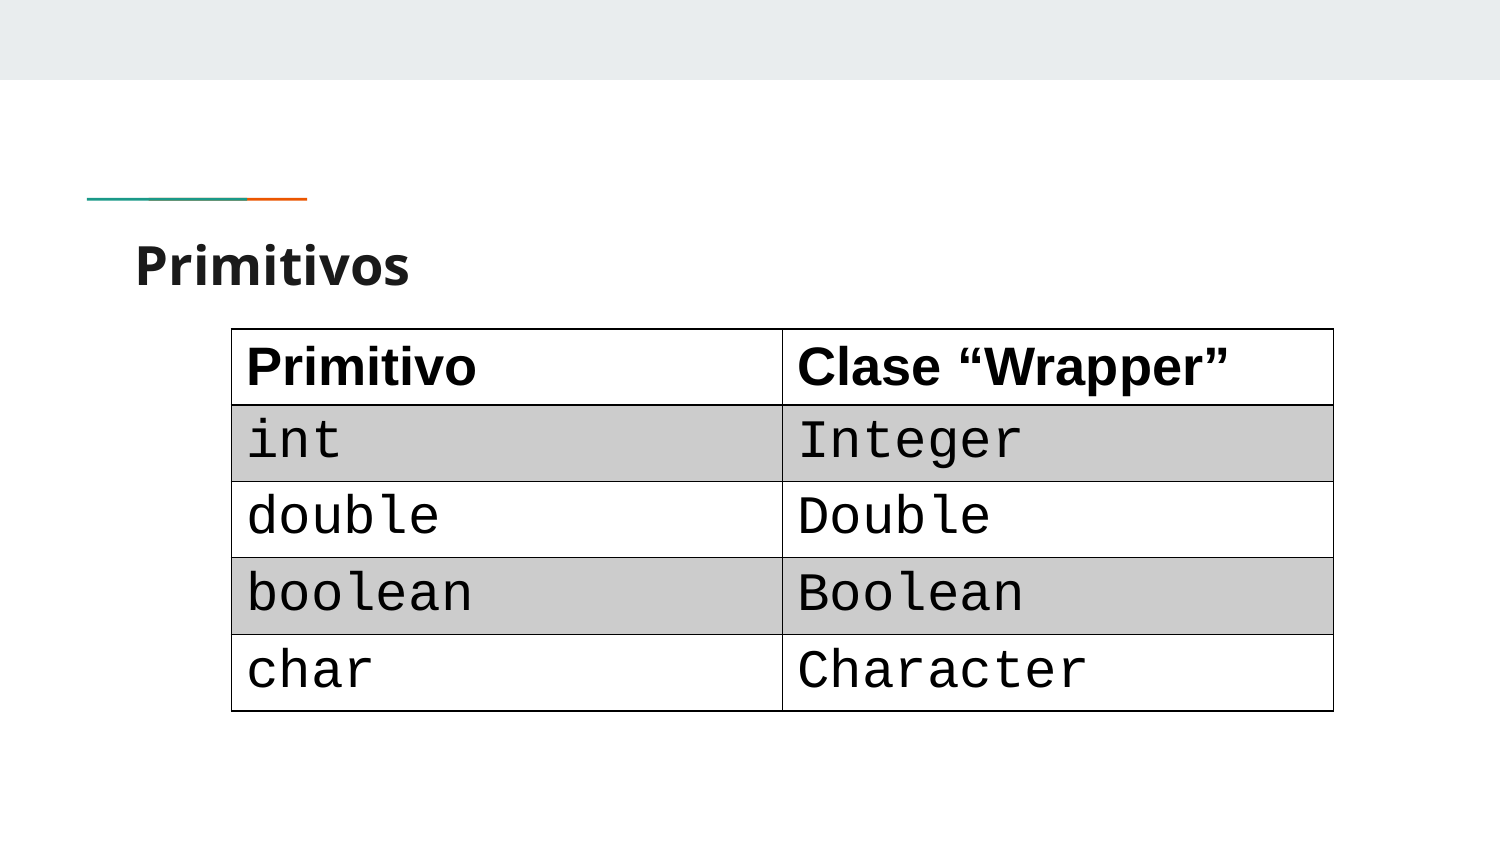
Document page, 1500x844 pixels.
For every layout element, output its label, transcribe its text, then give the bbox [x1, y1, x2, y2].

table_cell Double [783, 482, 1333, 557]
table_header Primitivo [232, 330, 782, 404]
table_cell double [232, 482, 782, 557]
table_cell char [232, 635, 782, 710]
table_cell Boolean [783, 558, 1333, 634]
table_cell Integer [783, 406, 1333, 481]
table_header Clase “Wrapper” [783, 330, 1333, 404]
title Primitivos [119, 216, 1381, 305]
table_cell boolean [232, 558, 782, 634]
table_cell int [232, 406, 782, 481]
table_cell Character [783, 635, 1333, 710]
